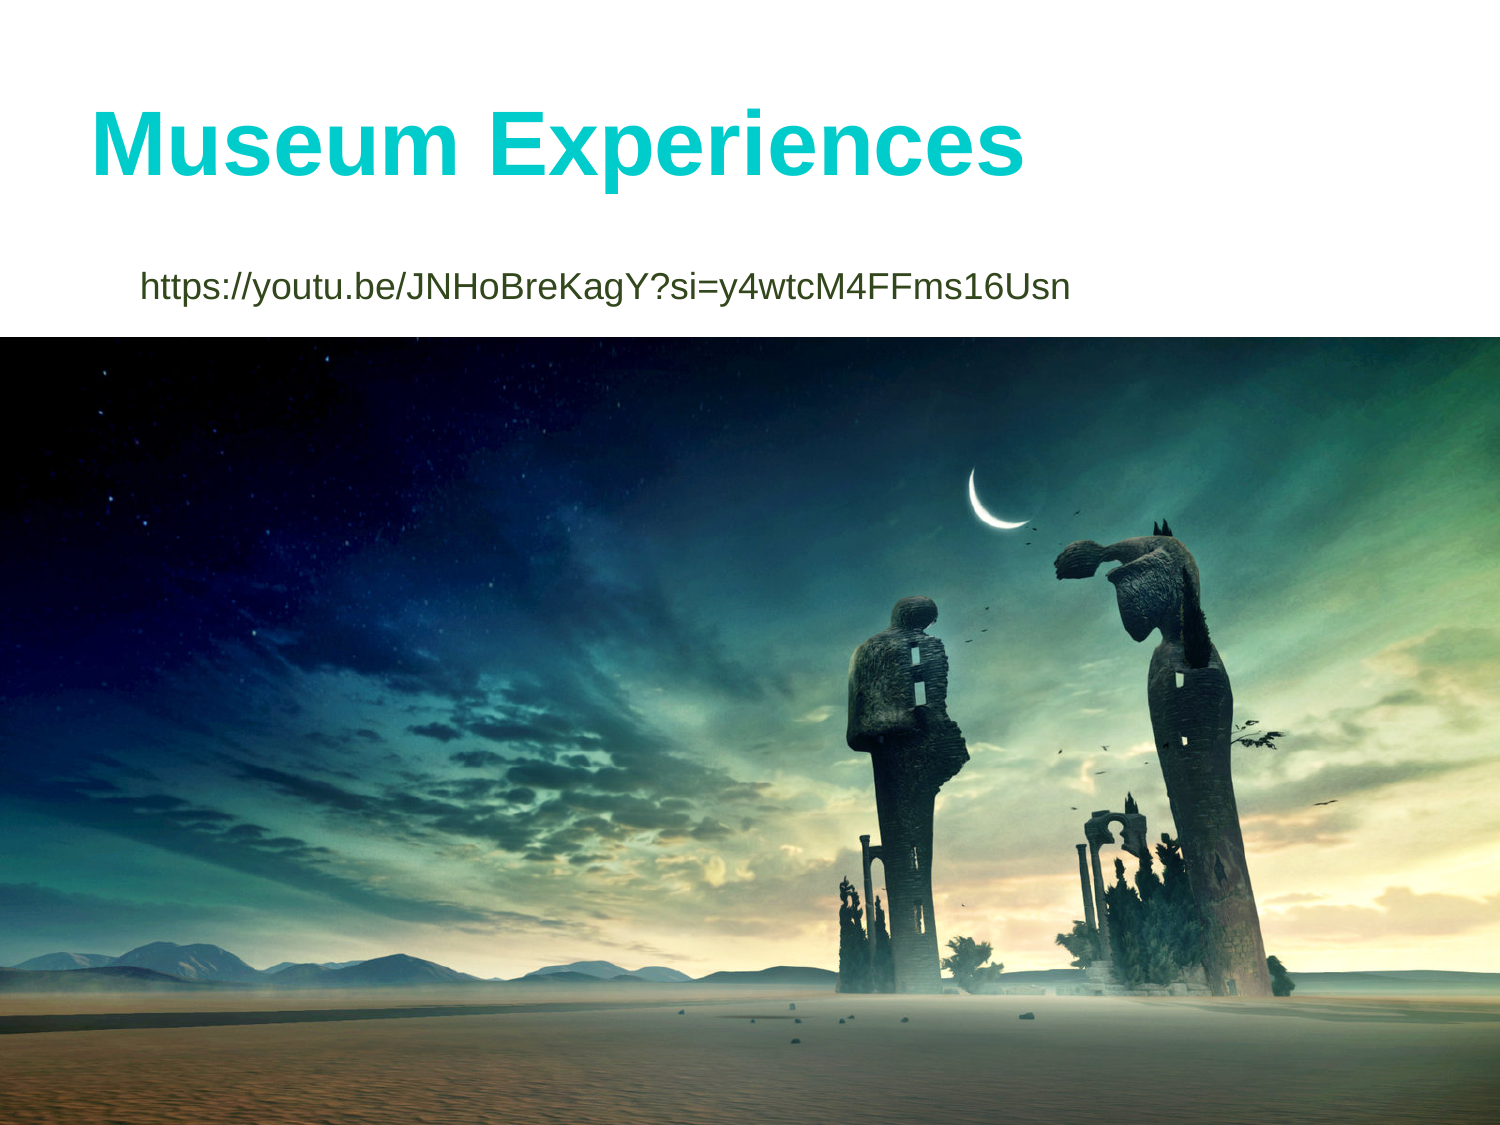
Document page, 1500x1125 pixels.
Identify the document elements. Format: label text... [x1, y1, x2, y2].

text_box https://youtu.be/JNHoBreKagY?si=y4wtcM4FFms16Usn [125, 254, 1275, 315]
picture [0, 337, 1500, 1125]
title Museum Experiences [75, 45, 1425, 233]
